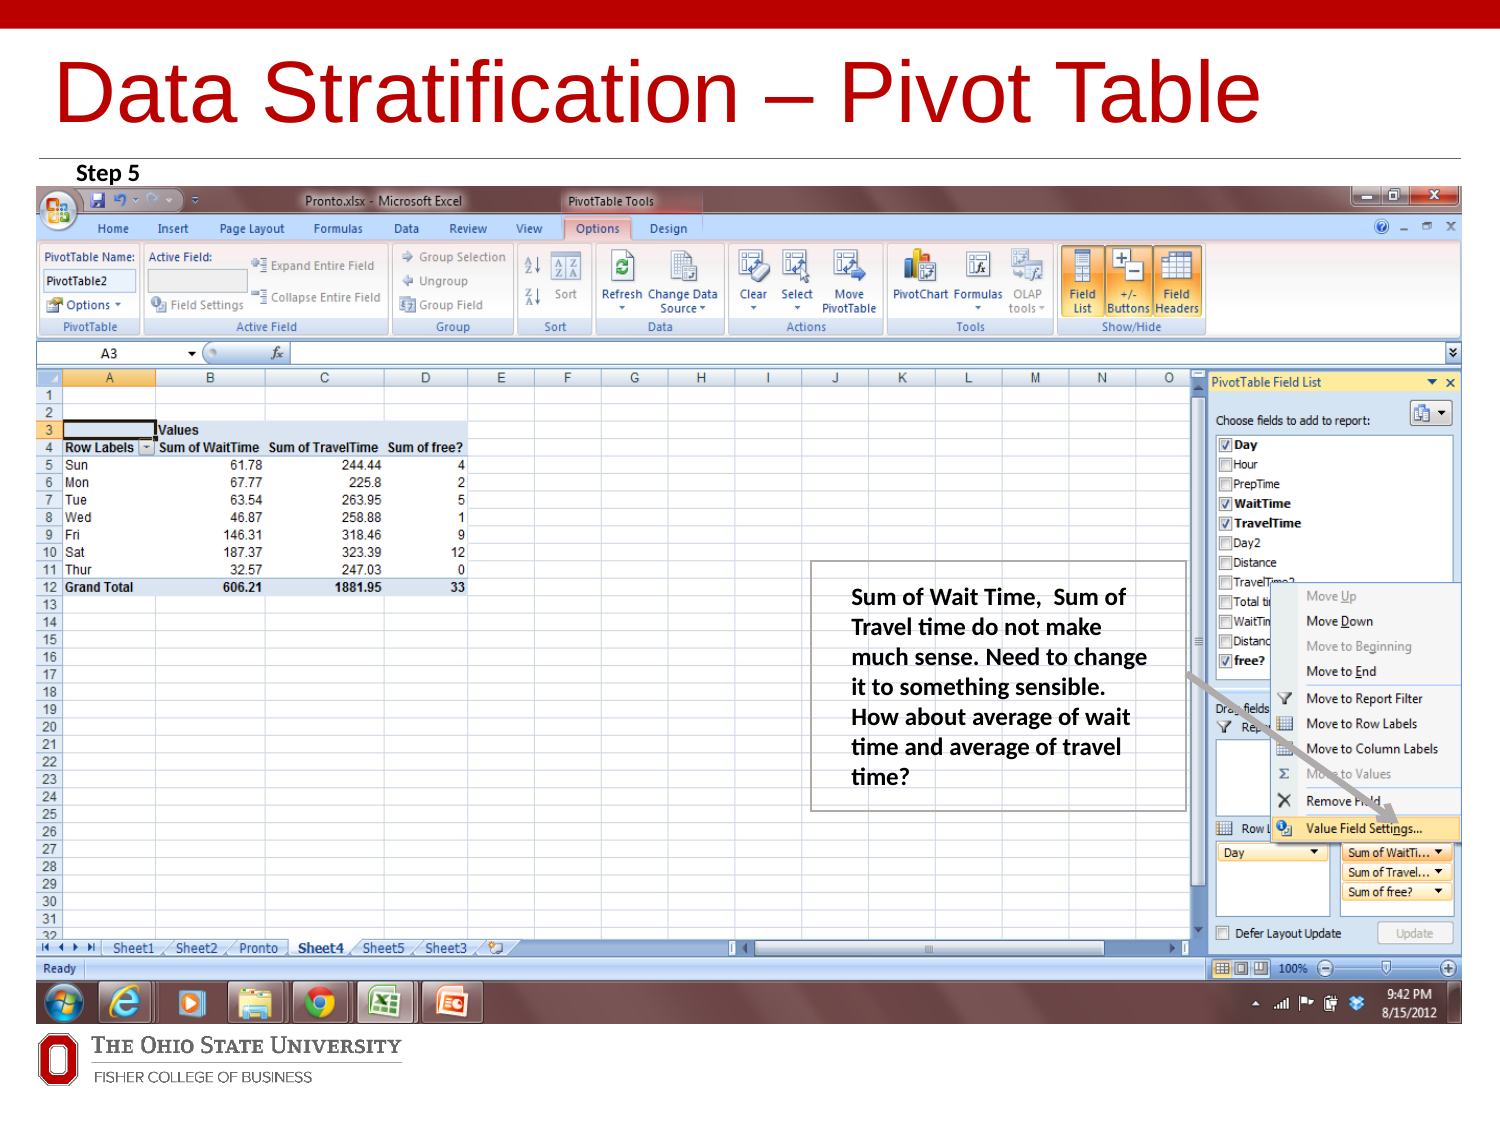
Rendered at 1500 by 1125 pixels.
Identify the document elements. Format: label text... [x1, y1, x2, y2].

picture [38, 1033, 402, 1086]
picture [36, 185, 1462, 1024]
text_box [1186, 673, 1399, 824]
title Data Stratification – Pivot Table [38, 38, 1462, 149]
text_box Step 5 [61, 148, 299, 185]
